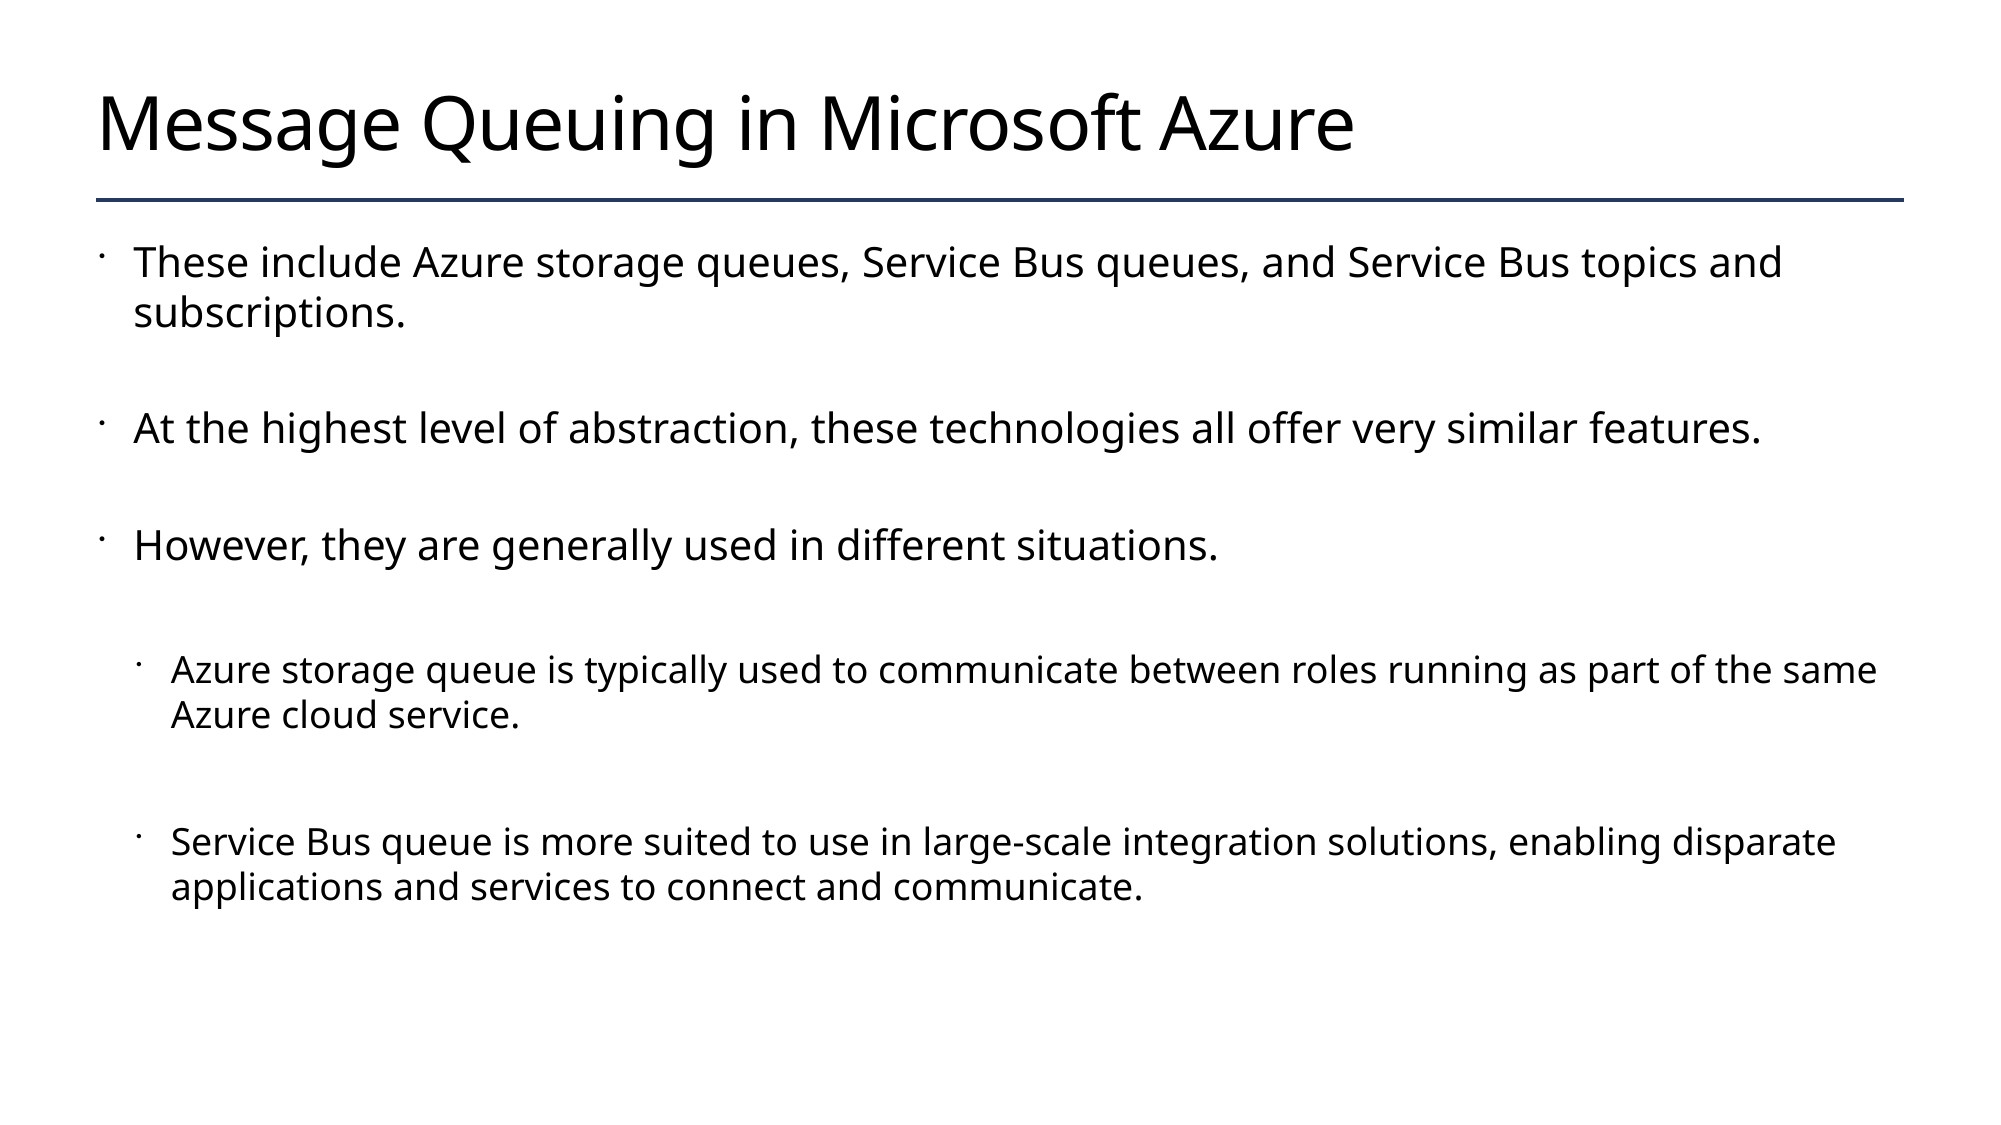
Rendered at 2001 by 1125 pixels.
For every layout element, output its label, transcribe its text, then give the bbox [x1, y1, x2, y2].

list These include Azure storage queues, Service Bus queues, and Service Bus topics and subscriptions. At the highest level of abstraction, these technologies all offer very similar features. However, they are generally used in different situations. Azure storage queue is typically used to communicate between roles running as part of the same Azure cloud service. Service Bus queue is more suited to use in large-scale integration solutions, enabling disparate applications and services to connect and communicate. [95, 235, 1904, 961]
title Message Queuing in Microsoft Azure [96, 75, 1904, 166]
